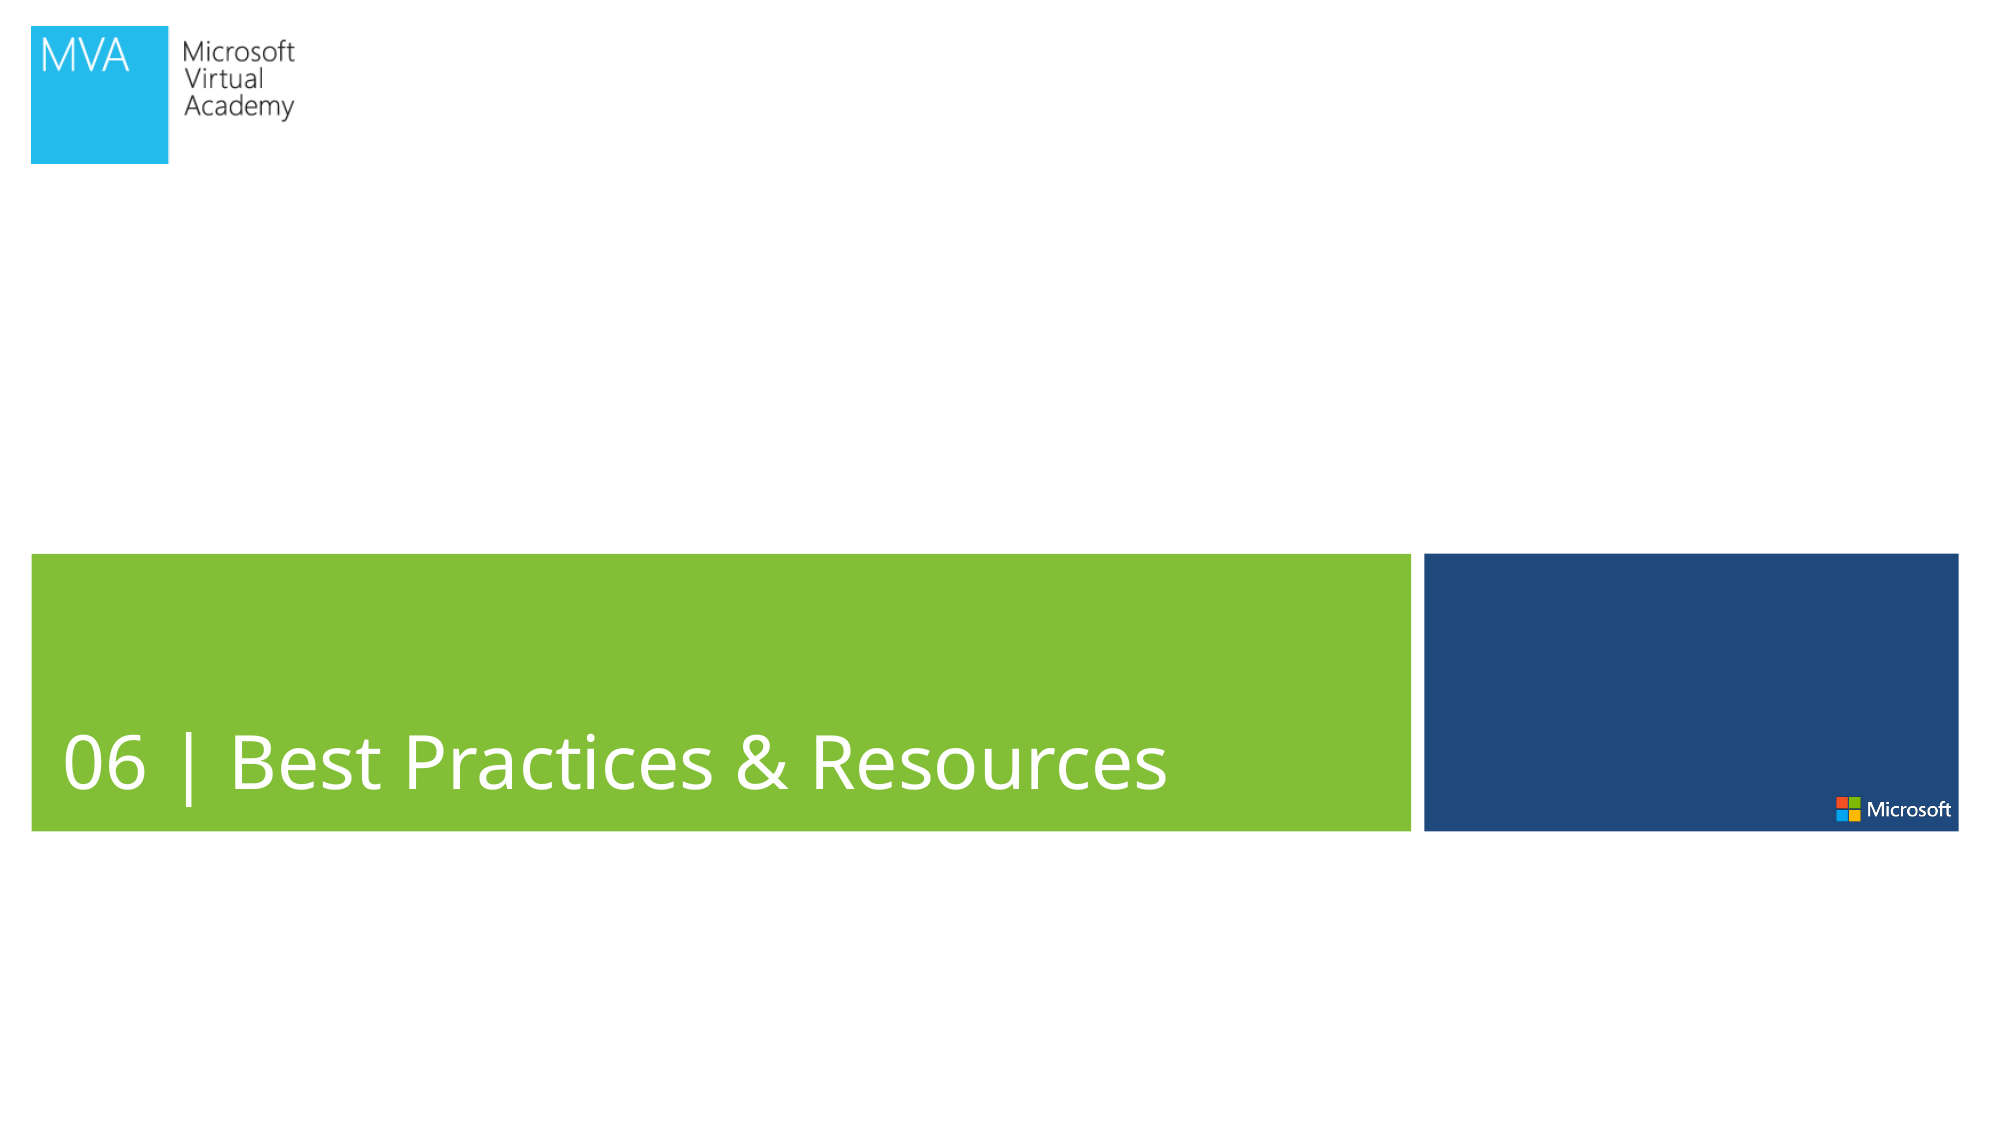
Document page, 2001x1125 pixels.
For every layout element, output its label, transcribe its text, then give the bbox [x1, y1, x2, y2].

picture [1834, 790, 1956, 827]
picture [31, 26, 374, 164]
list 06 | Best Practices & Resources [47, 568, 1396, 813]
